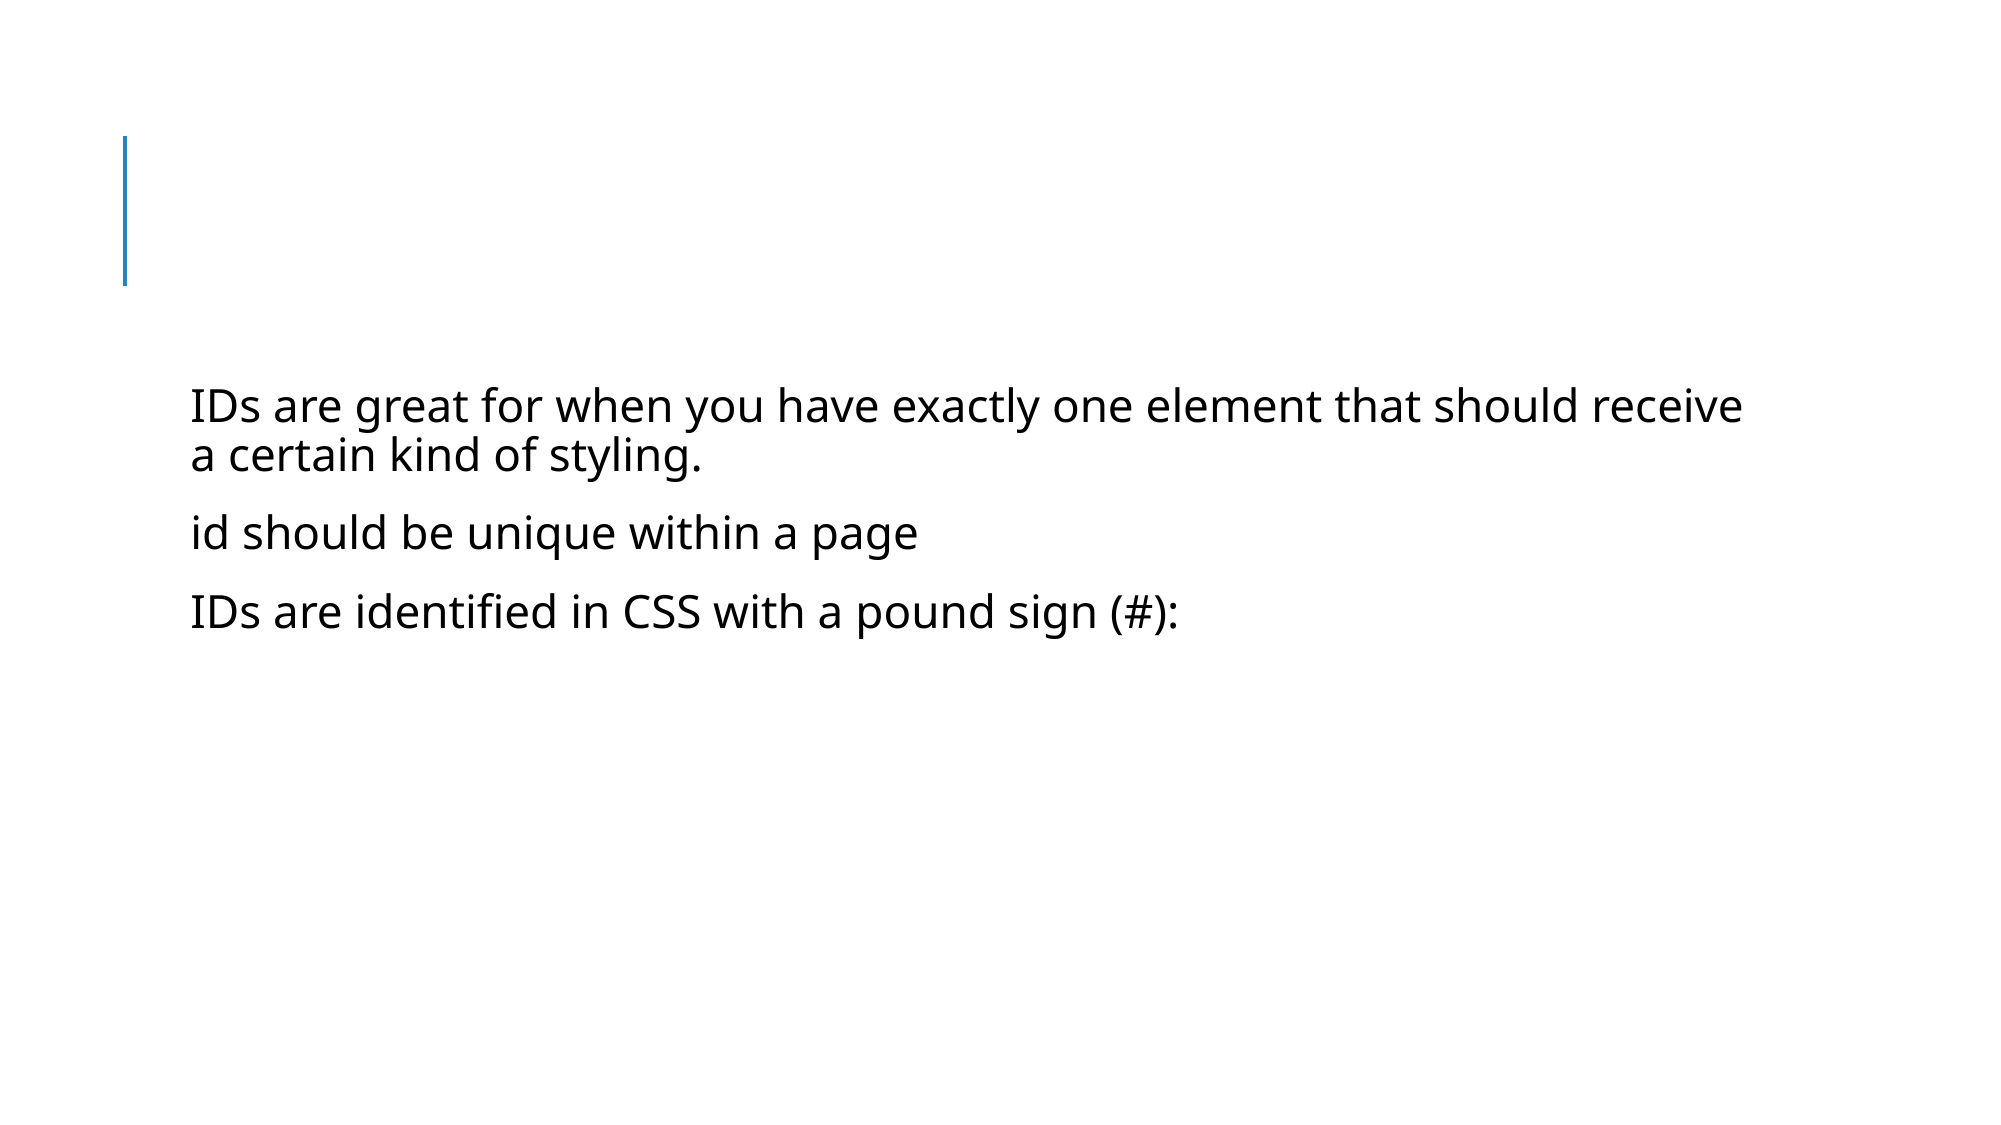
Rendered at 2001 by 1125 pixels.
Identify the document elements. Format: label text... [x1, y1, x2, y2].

list IDs are great for when you have exactly one element that should receive a certain kind of styling. id should be unique within a page IDs are identified in CSS with a pound sign (#): [168, 375, 1763, 1035]
